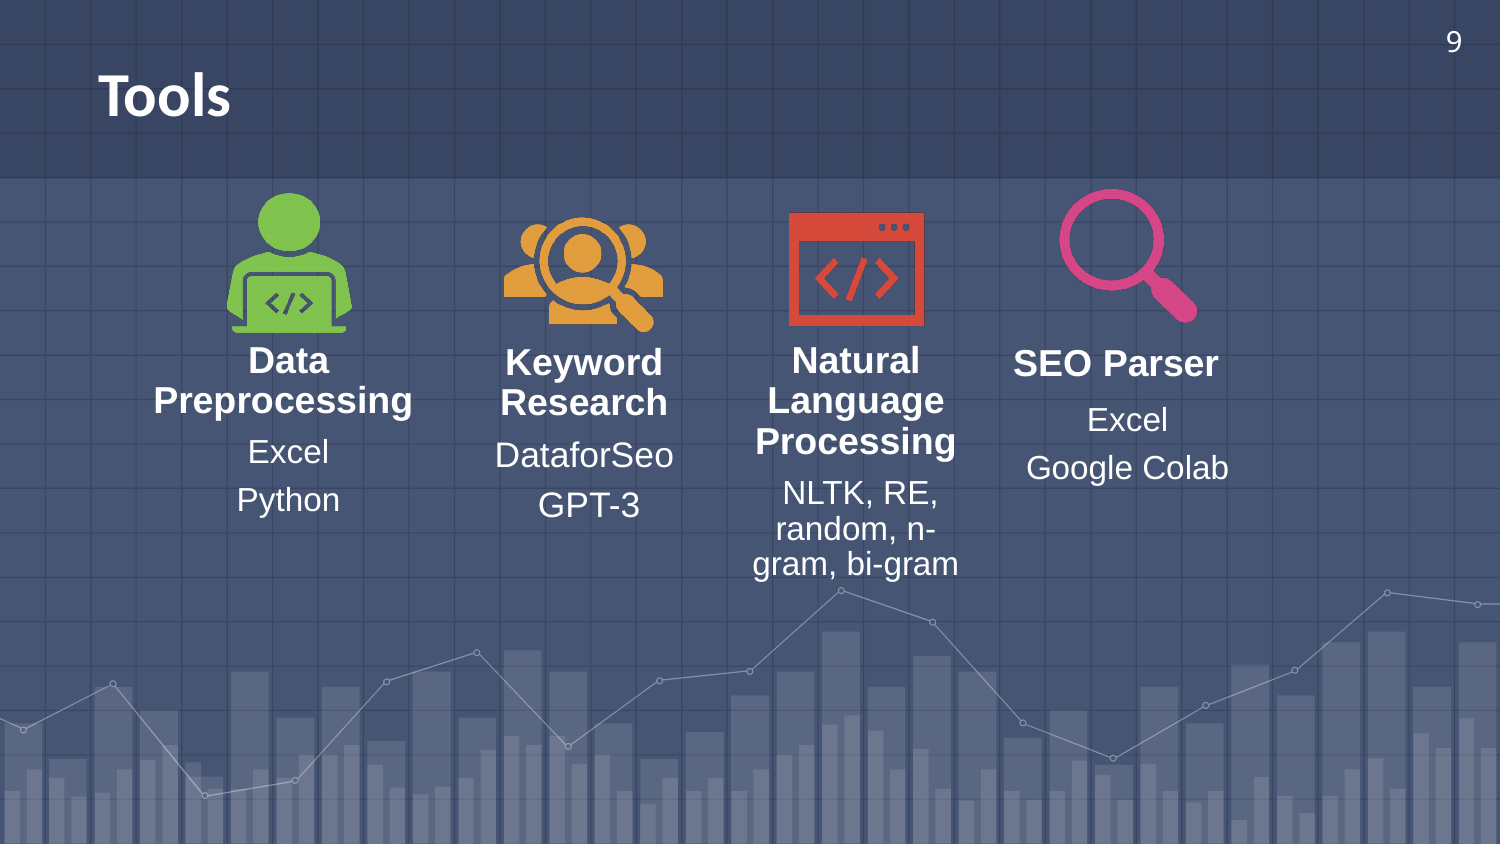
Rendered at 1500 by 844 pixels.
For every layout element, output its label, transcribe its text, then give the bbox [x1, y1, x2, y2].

slide_number 9 [1408, 0, 1500, 88]
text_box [47, 115, 1346, 554]
text_box Tools [83, 46, 834, 114]
